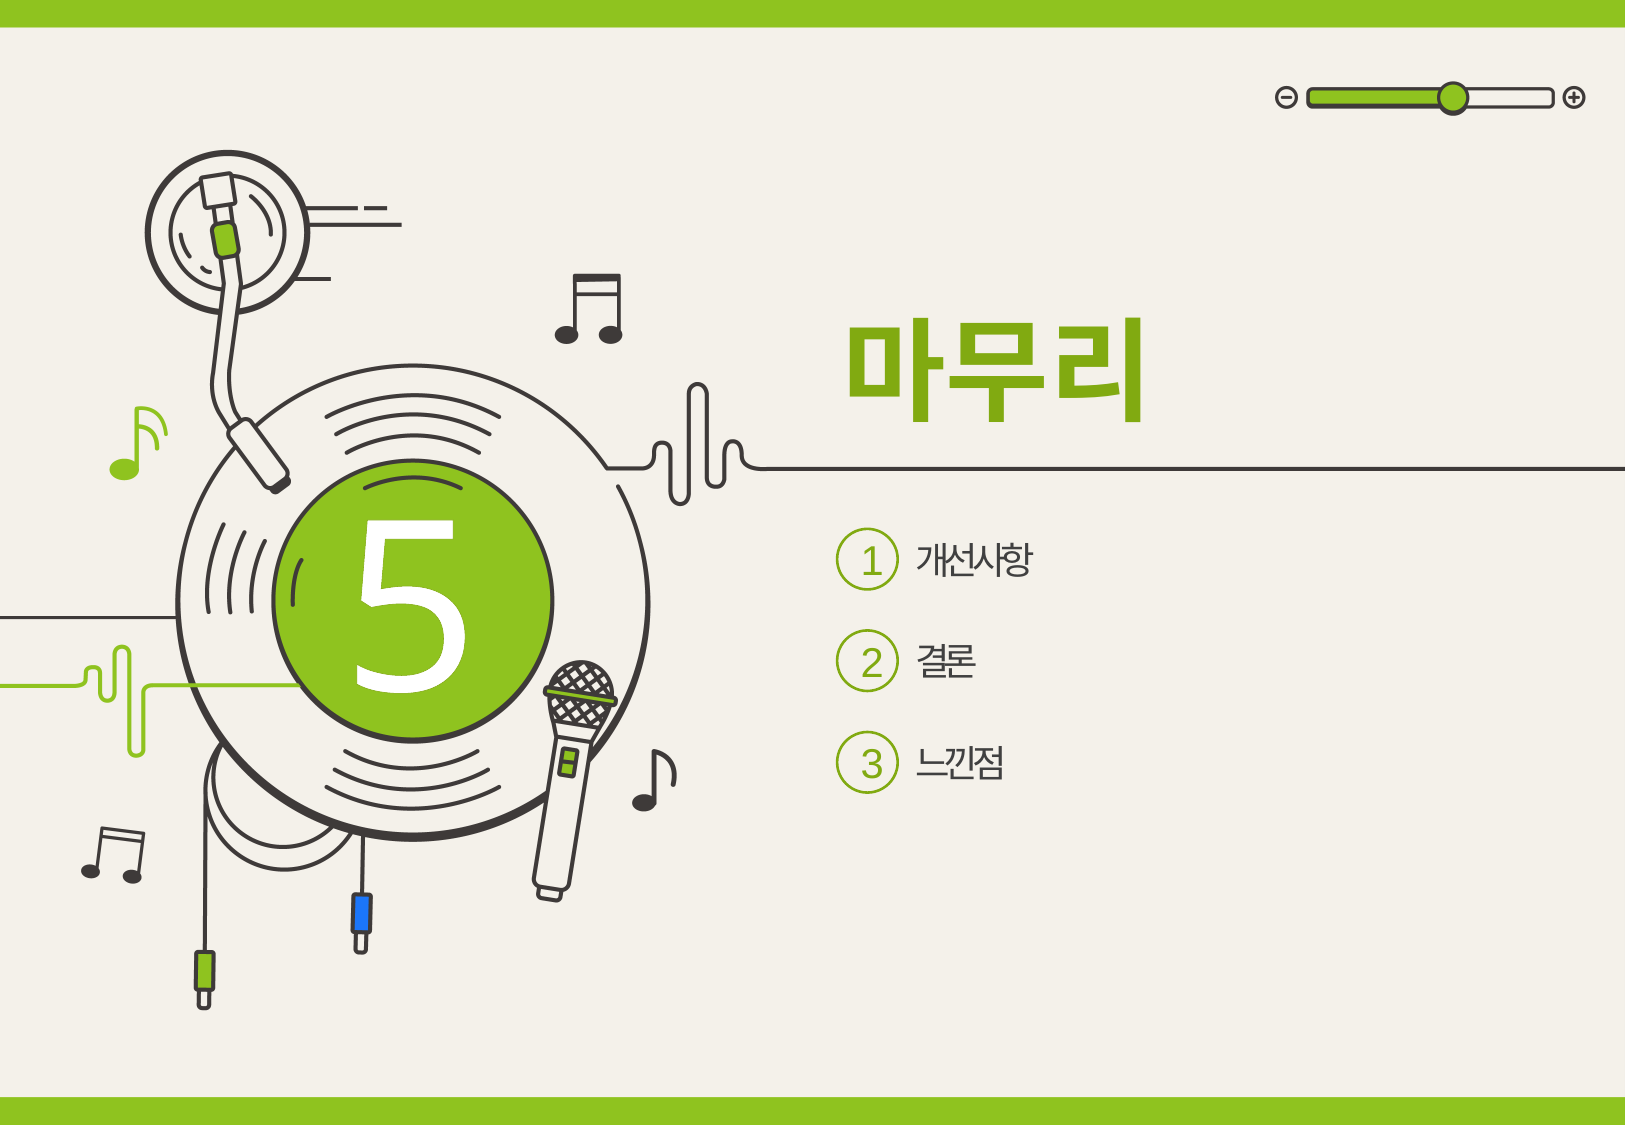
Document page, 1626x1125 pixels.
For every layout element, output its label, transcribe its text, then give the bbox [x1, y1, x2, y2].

text_box 마무리 [827, 292, 1168, 443]
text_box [837, 630, 1534, 692]
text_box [837, 528, 1534, 590]
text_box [837, 731, 1534, 793]
picture [0, 0, 1625, 1125]
text_box 5 [326, 444, 494, 747]
